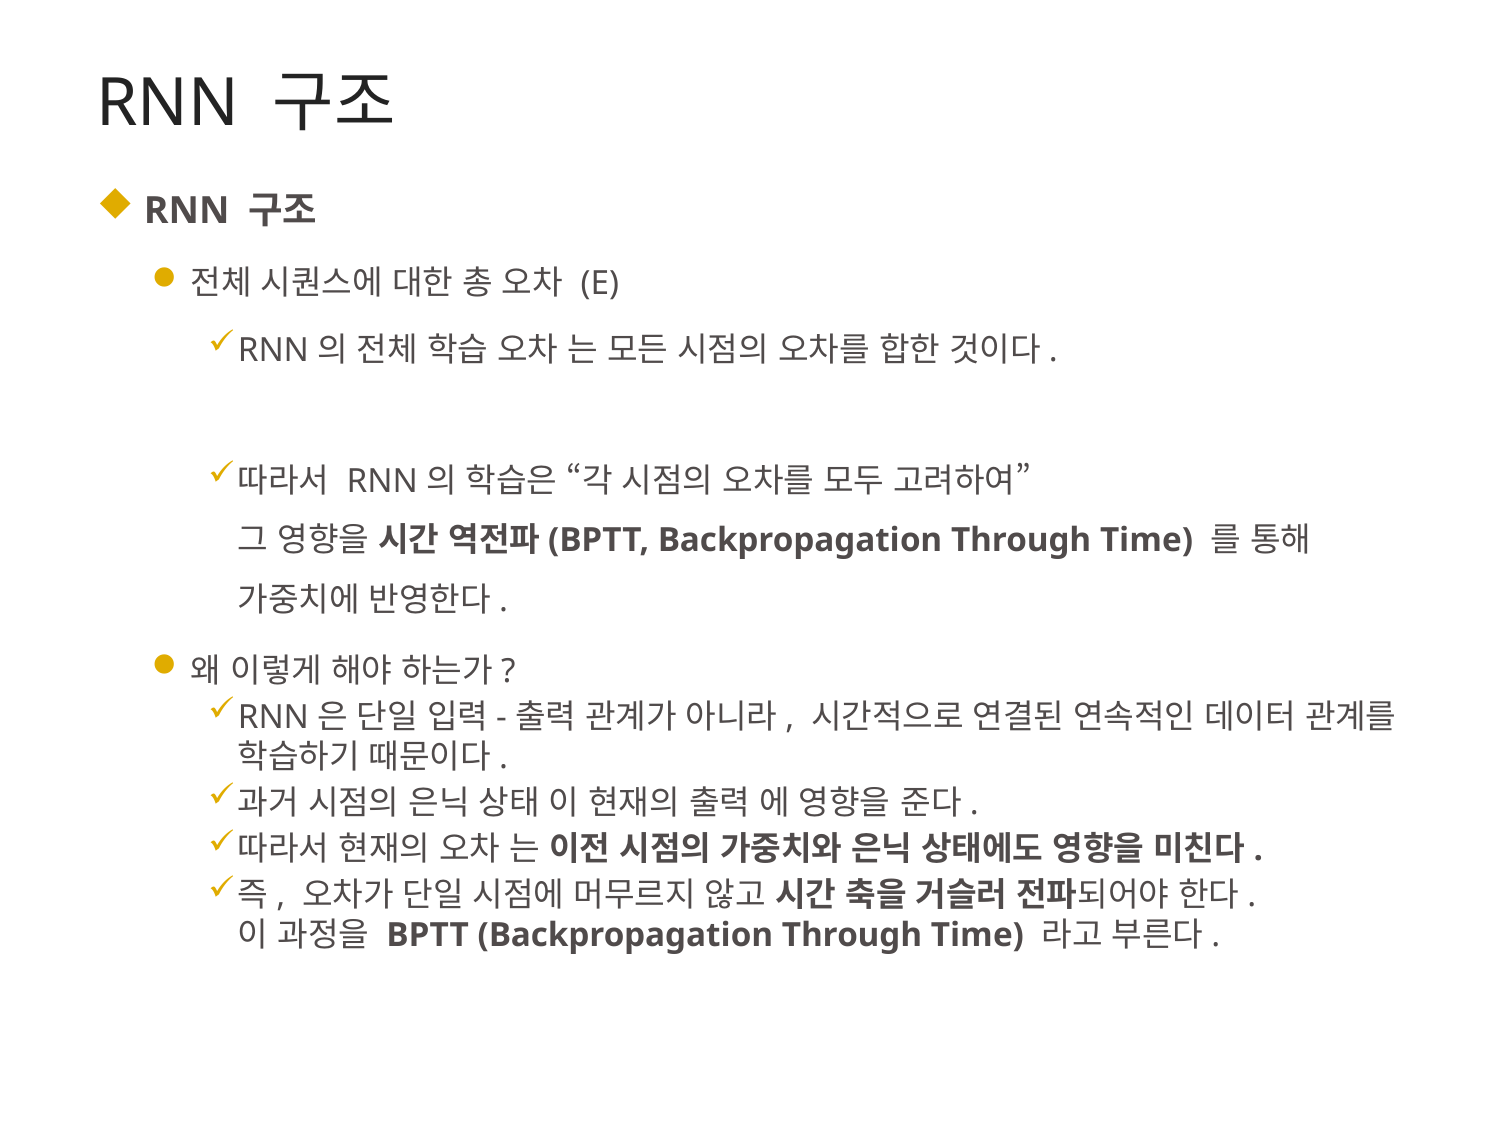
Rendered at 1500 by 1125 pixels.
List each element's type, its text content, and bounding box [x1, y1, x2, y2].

title RNN 구조 [81, 42, 1412, 146]
